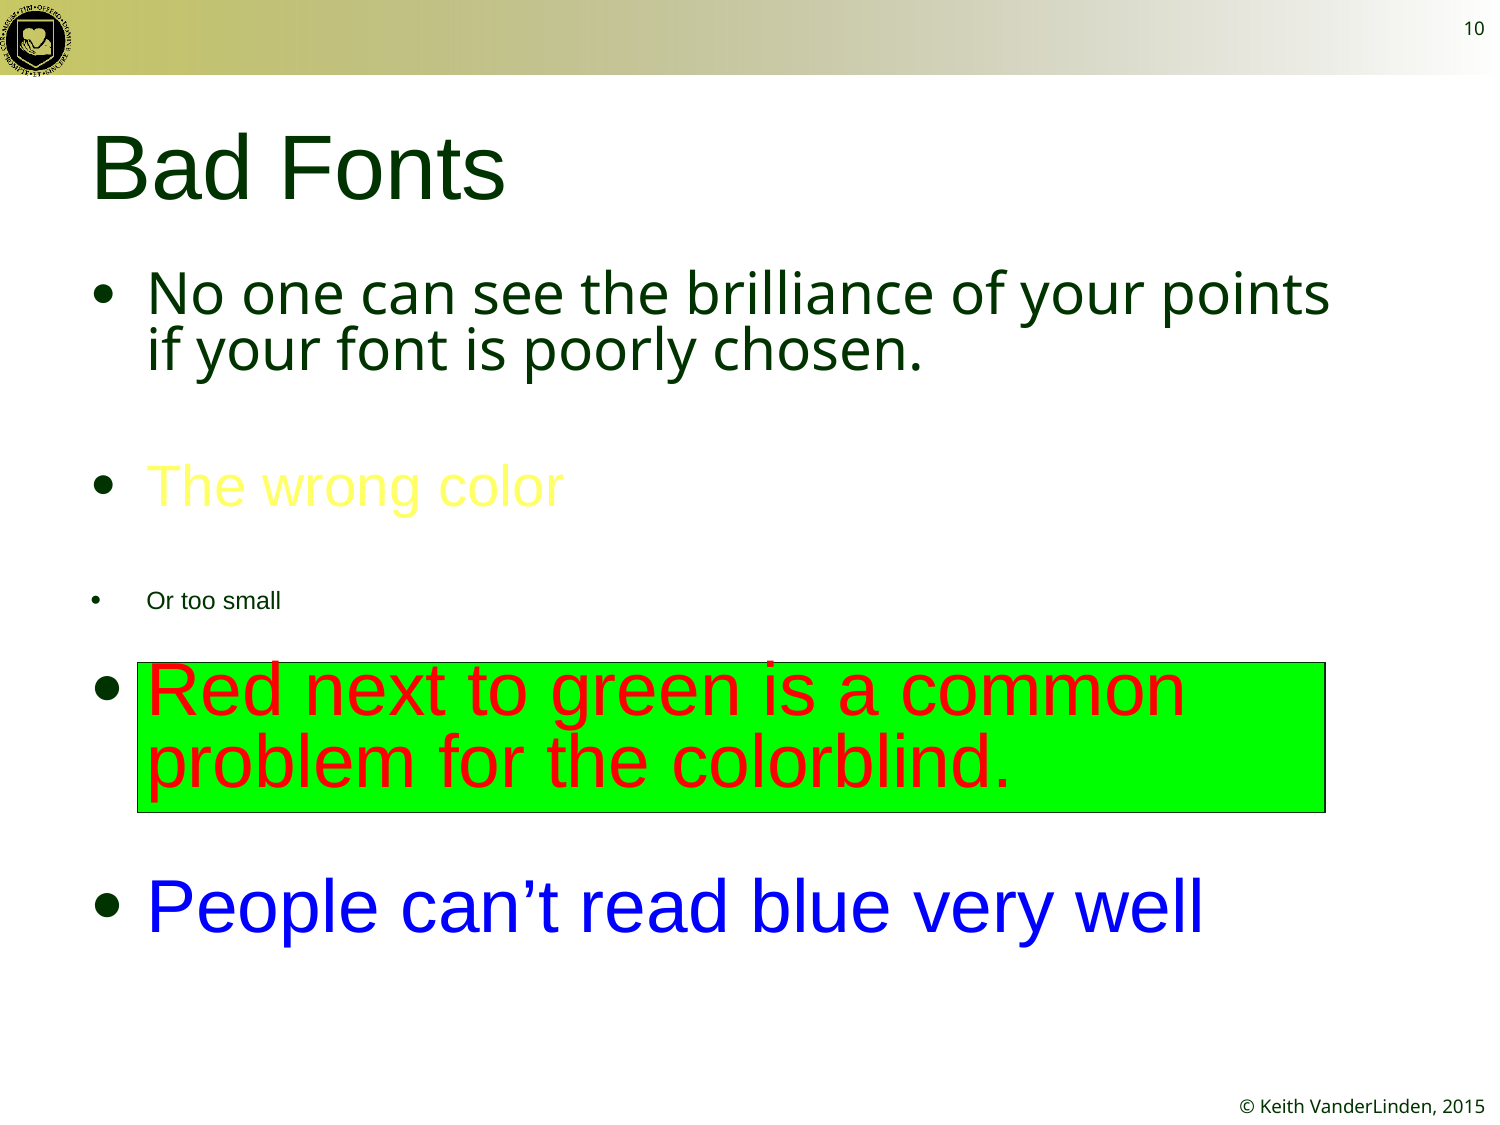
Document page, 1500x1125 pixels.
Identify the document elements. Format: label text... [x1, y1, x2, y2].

slide_number 10 [1149, 0, 1500, 51]
title Bad Fonts [74, 74, 1426, 251]
picture [0, 0, 71, 94]
list No one can see the brilliance of your points if your font is poorly chosen. The wrong color Or too small Red next to green is a common problem for the colorblind. People can’t read blue very well [74, 262, 1376, 1038]
